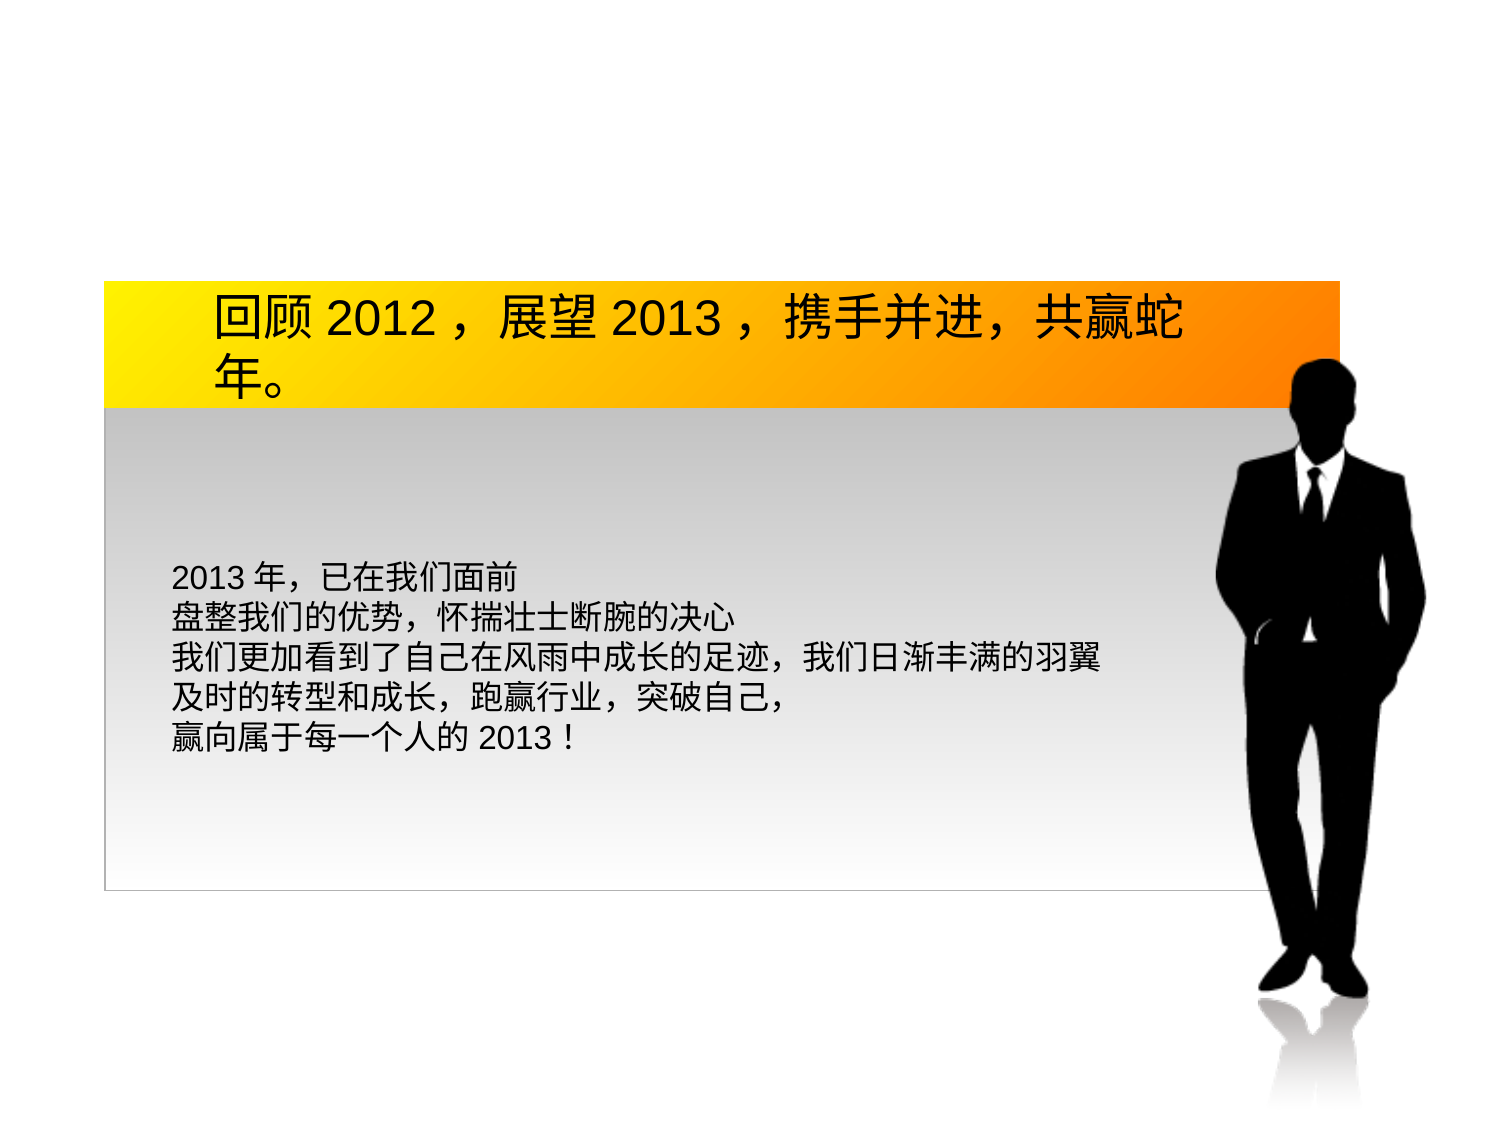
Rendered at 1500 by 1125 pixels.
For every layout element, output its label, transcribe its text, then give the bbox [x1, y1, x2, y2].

text_box 2013年，已在我们面前 盘整我们的优势，怀揣壮士断腕的决心 我们更加看到了自己在风雨中成长的足迹，我们日渐丰满的羽翼 及时的转型和成长，跑赢行业，突破自己， 赢向属于每一个人的2013！ [152, 445, 1166, 868]
text_box 回顾2012，展望2013，携手并进，共赢蛇年。 [199, 292, 1253, 399]
picture [1171, 351, 1464, 1125]
text_box [105, 408, 1166, 891]
text_box [104, 281, 1340, 408]
